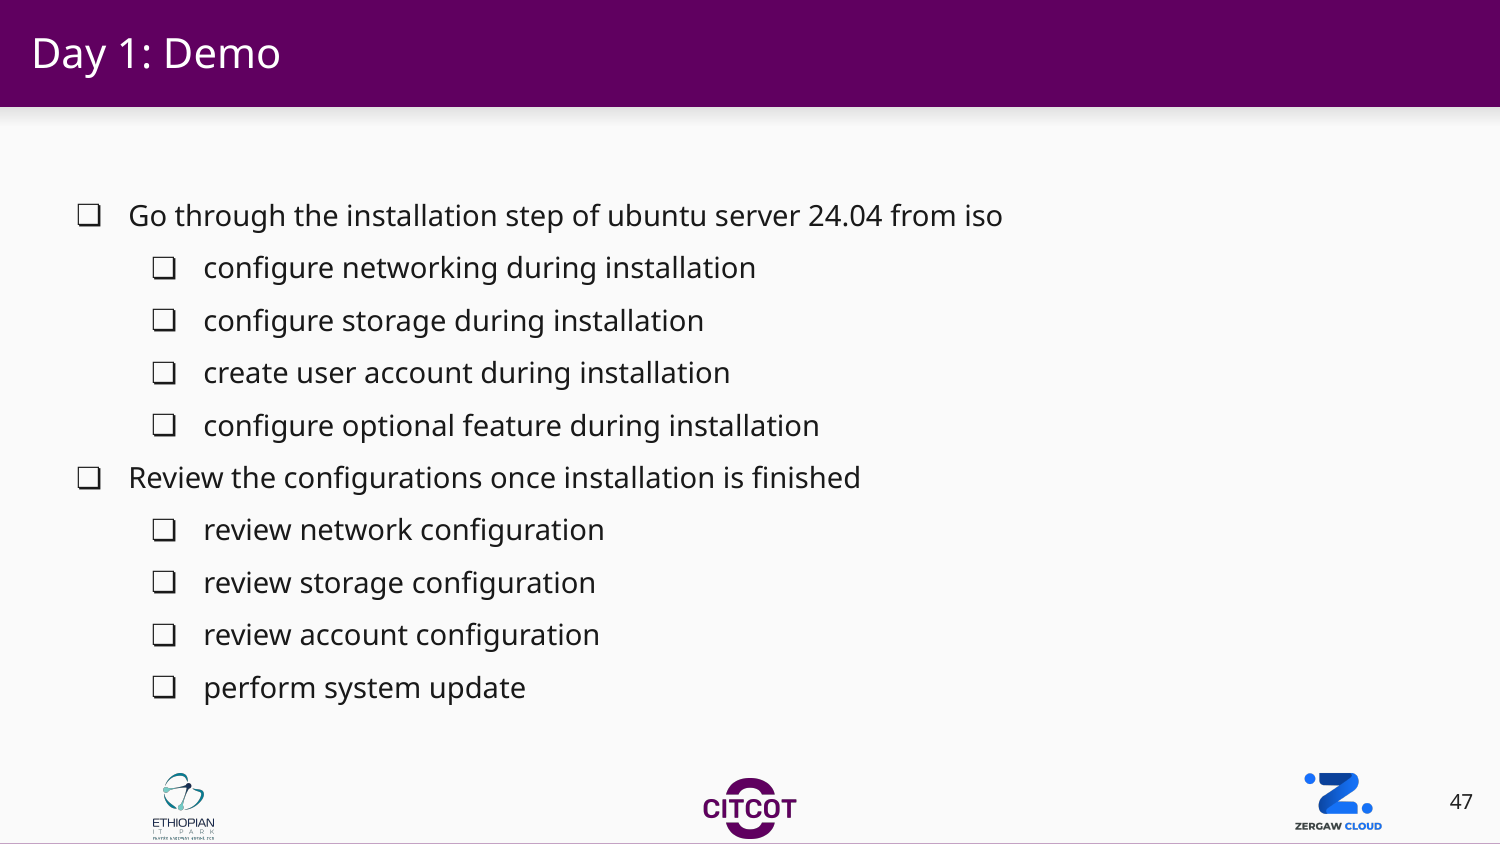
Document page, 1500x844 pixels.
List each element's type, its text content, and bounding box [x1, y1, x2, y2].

picture [701, 778, 799, 839]
list Go through the installation step of ubuntu server 24.04 from iso configure networking during installation configure storage during installation create user account during installation configure optional feature during installation Review the configurations once installation is finished review network configuration review storage configuration review account configuration perform system update [38, 113, 1447, 771]
picture [153, 773, 214, 840]
slide_number ‹#› [1398, 770, 1489, 835]
title Day 1: Demo [16, 2, 1464, 102]
picture [1295, 771, 1382, 835]
